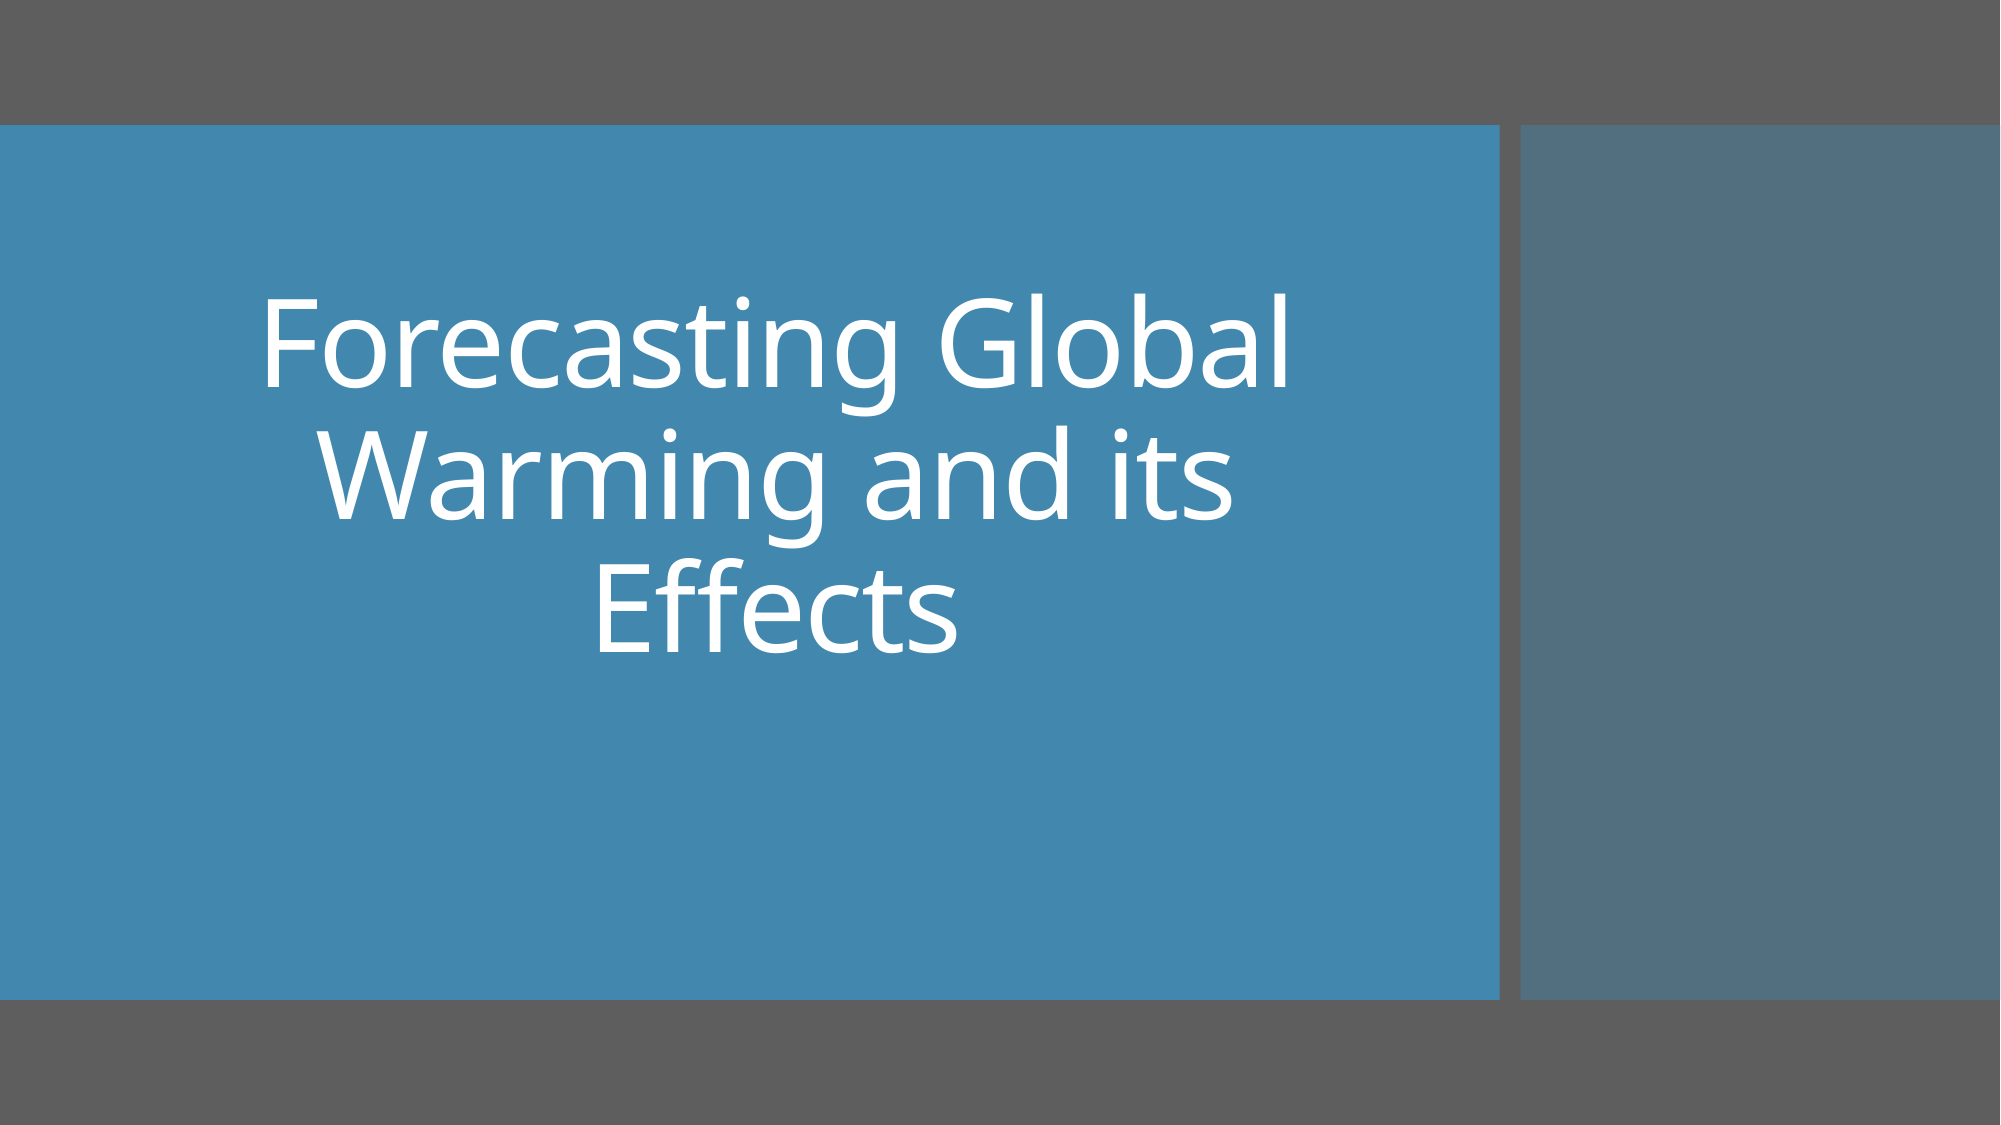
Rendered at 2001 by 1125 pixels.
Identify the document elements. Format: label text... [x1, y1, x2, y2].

title Forecasting Global Warming and its Effects [175, 213, 1376, 747]
